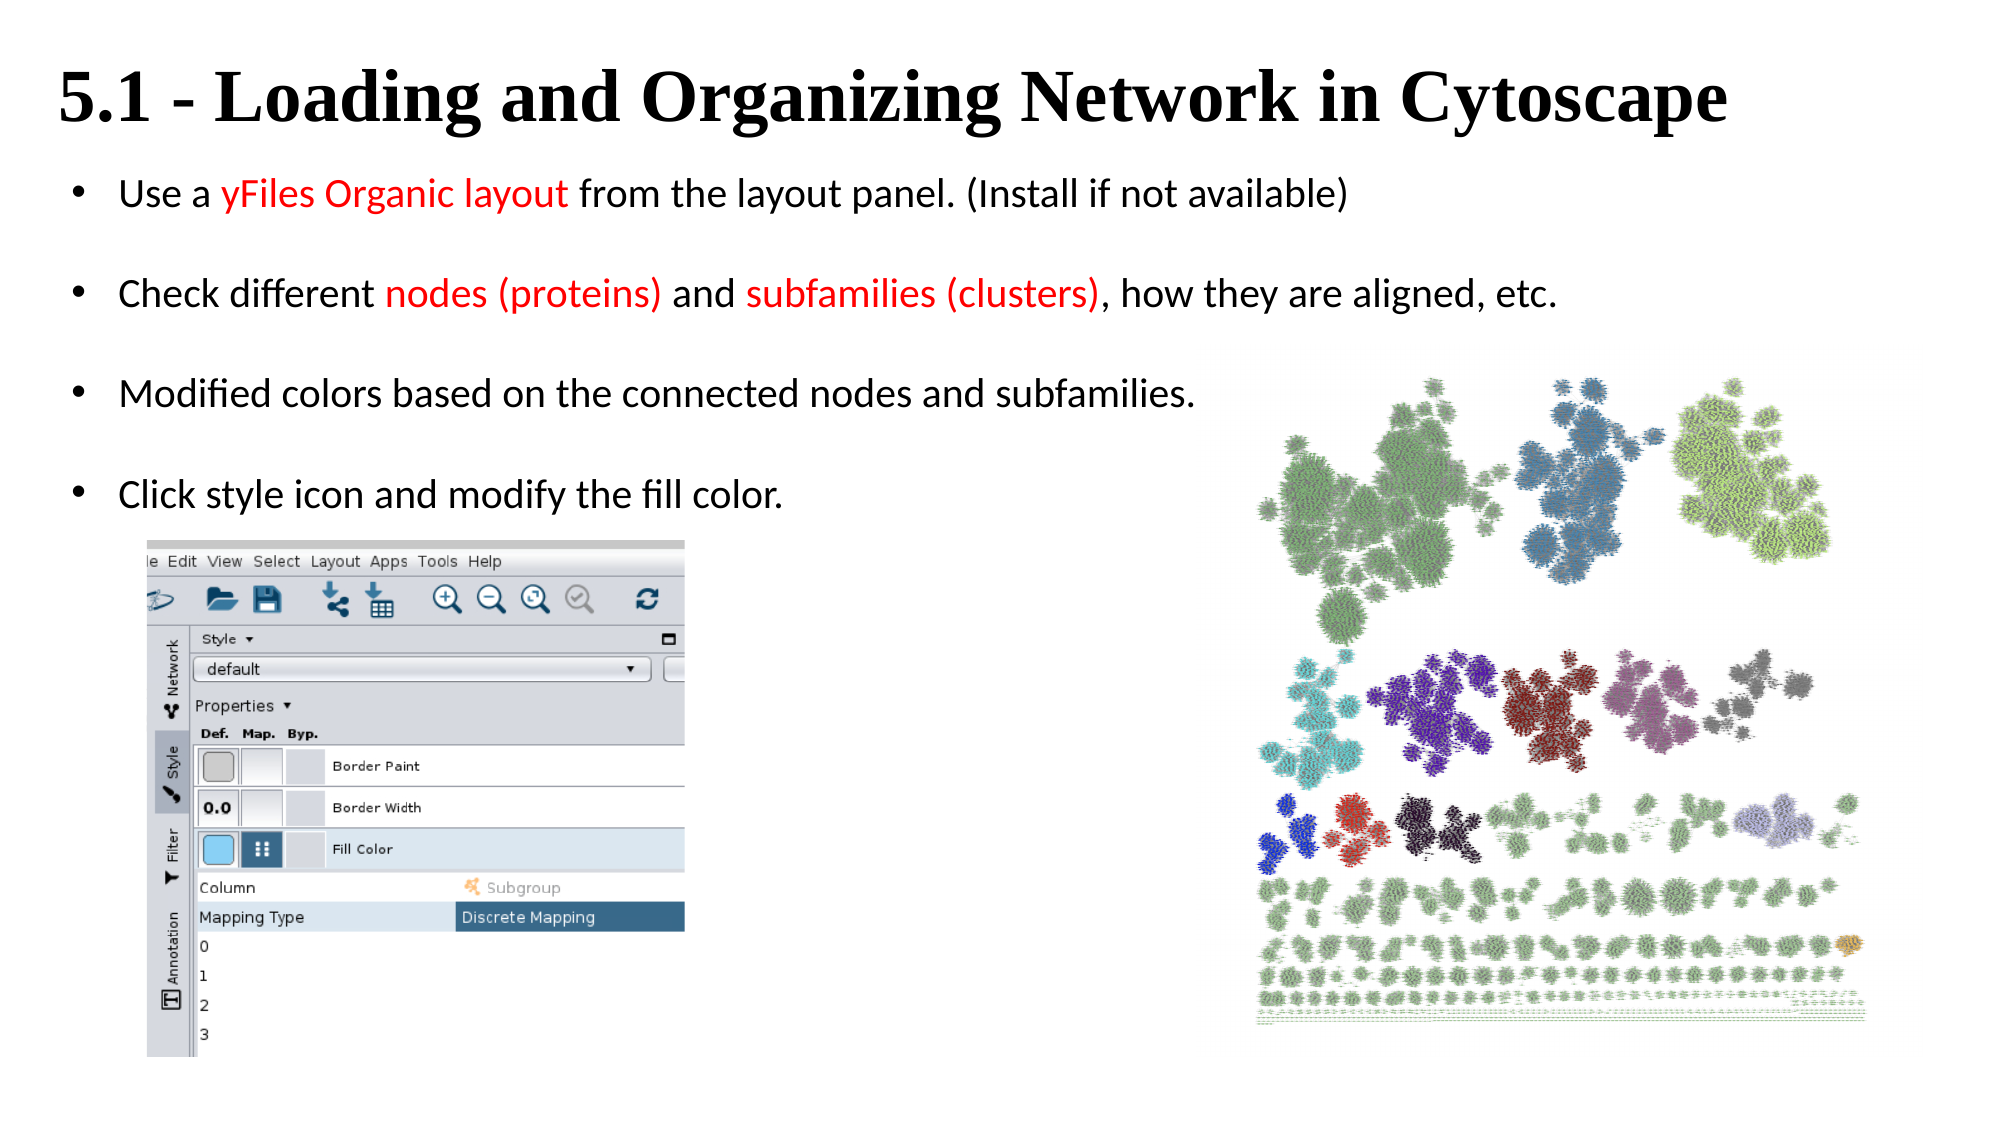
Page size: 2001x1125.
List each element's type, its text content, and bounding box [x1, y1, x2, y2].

text_box 5.1 - Loading and Organizing Network in Cytoscape [43, 38, 1905, 144]
picture [146, 540, 685, 1057]
text_box Use a yFiles Organic layout from the layout panel. (Install if not available) Check different nodes (proteins) and subfamilies (clusters), how they are aligned, etc. Modified colors based on the connected nodes and subfamilies. Click style icon and modify the fill color. [56, 158, 2000, 614]
picture [1196, 344, 1923, 1057]
